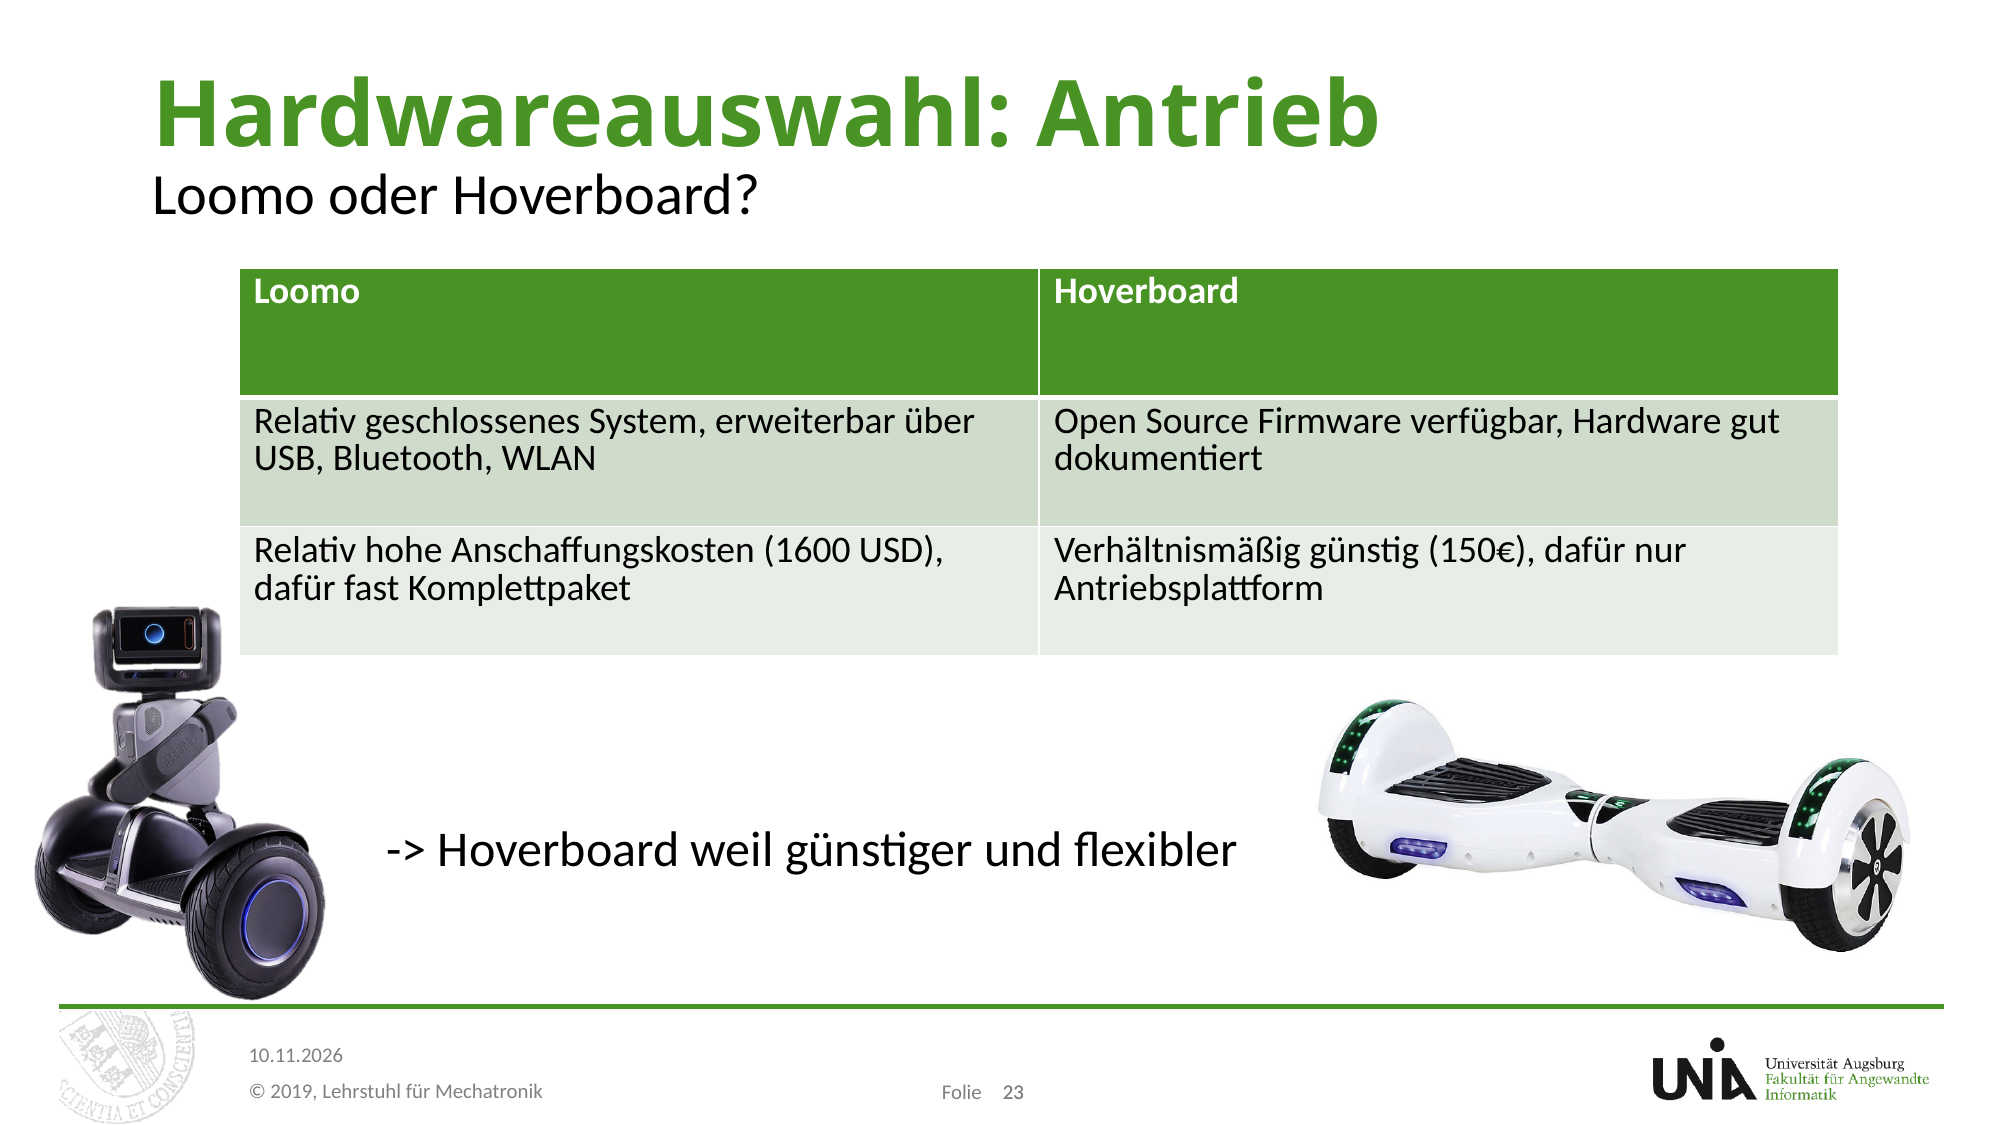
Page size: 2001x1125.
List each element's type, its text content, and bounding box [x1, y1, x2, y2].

picture [1315, 670, 1911, 971]
table_cell Relativ geschlossenes System, erweiterbar über USB, Bluetooth, WLAN [240, 400, 1038, 526]
table_cell Open Source Firmware verfügbar, Hardware gut dokumentiert [1040, 400, 1838, 526]
table_cell Relativ hohe Anschaffungskosten (1600 USD), dafür fast Komplettpaket [240, 527, 1038, 655]
picture [0, 581, 354, 1124]
list Loomo oder Hoverboard? [137, 156, 1863, 267]
text_box -> Hoverboard weil günstiger und flexibler [371, 808, 1254, 884]
picture [1650, 1032, 1931, 1104]
slide_number 23 [958, 1070, 1039, 1112]
table_header Loomo [240, 269, 1038, 395]
table_header Hoverboard [1040, 269, 1838, 395]
title Hardwareauswahl: Antrieb [137, 59, 1863, 155]
table_cell Verhältnismäßig günstig (150€), dafür nur Antriebsplattform [1040, 527, 1838, 655]
